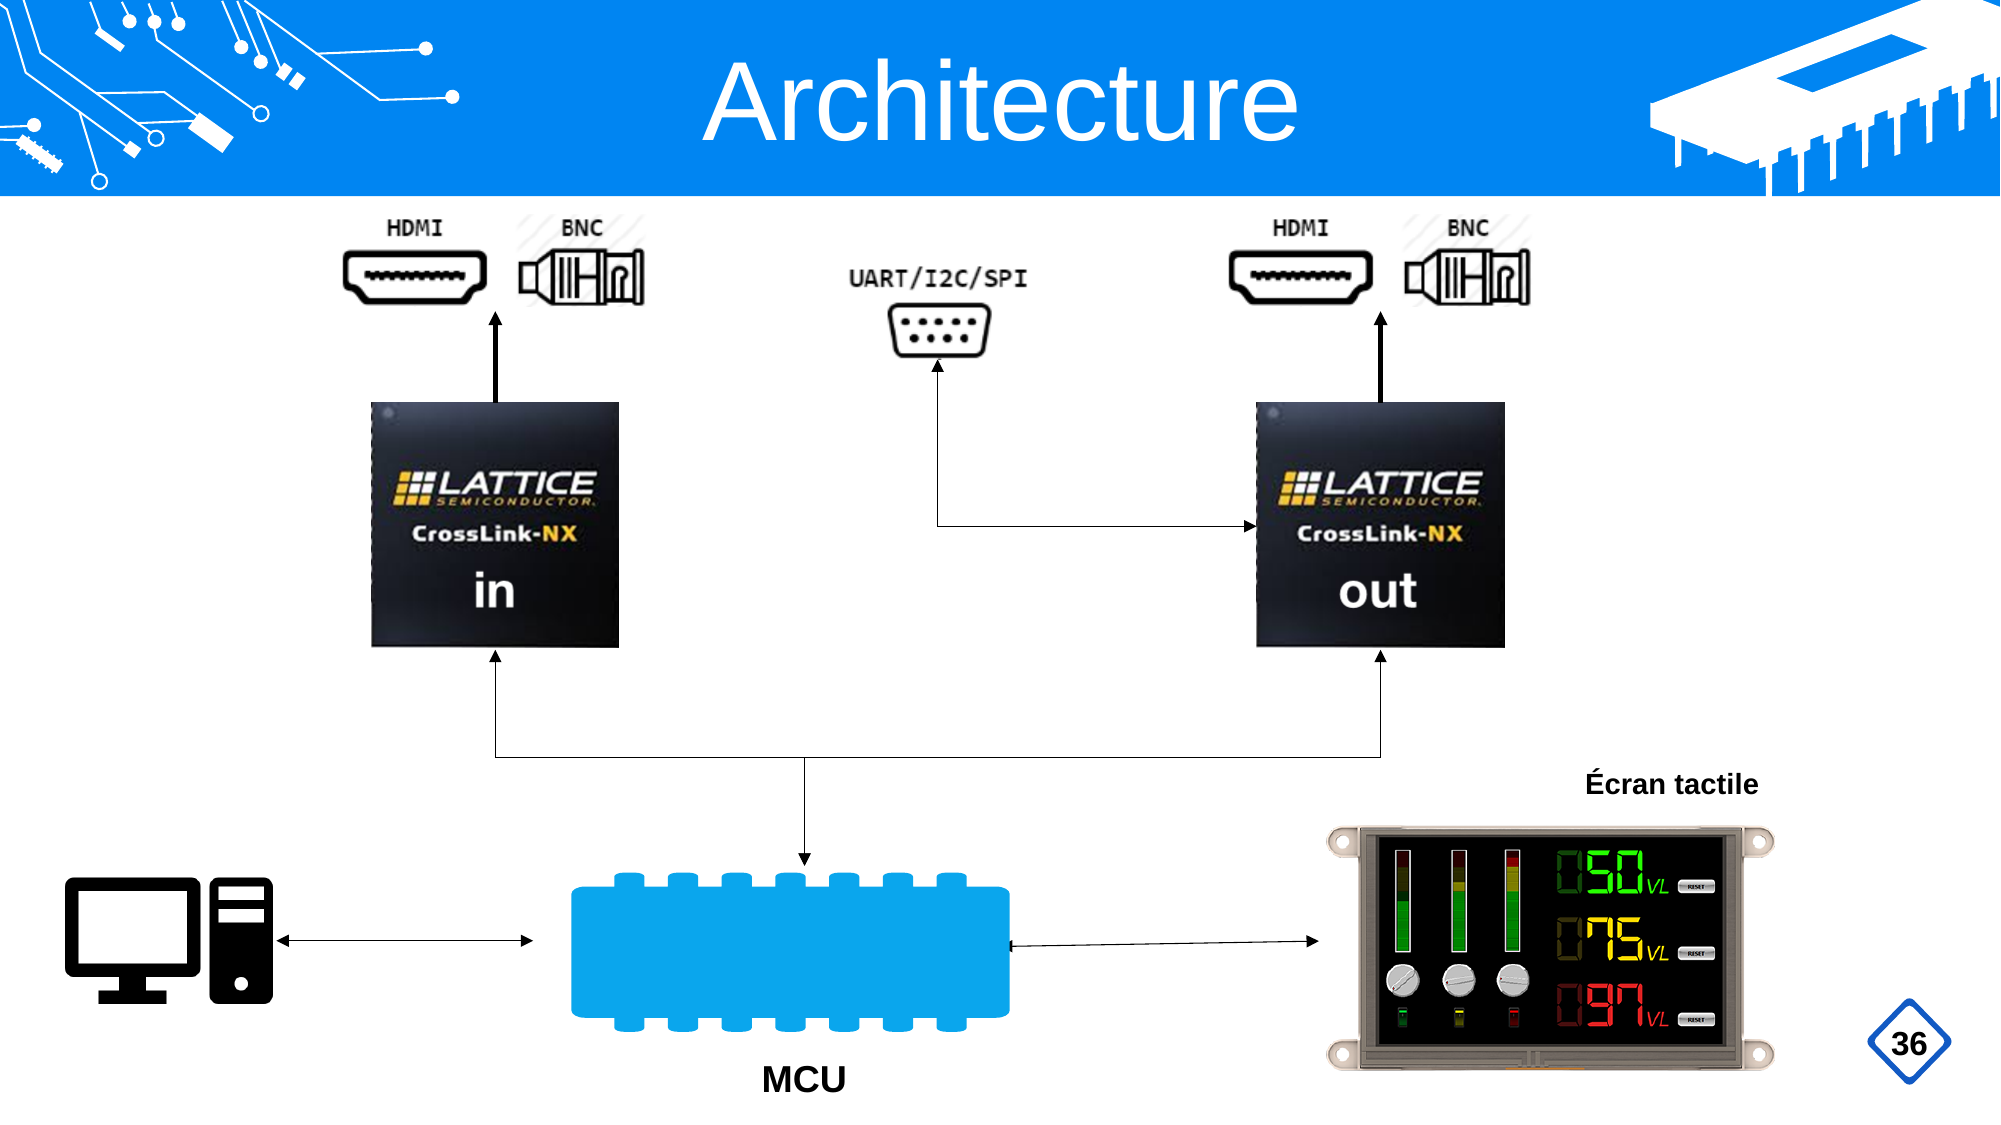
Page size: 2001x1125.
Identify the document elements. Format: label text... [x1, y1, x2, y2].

text_box [570, 871, 984, 1033]
picture [1318, 803, 1775, 1079]
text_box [984, 527, 1201, 1046]
picture [1256, 402, 1505, 650]
picture [847, 262, 1028, 360]
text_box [1201, 941, 1318, 947]
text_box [937, 359, 1257, 527]
text_box Écran tactile [1570, 757, 1775, 803]
picture [1225, 214, 1536, 307]
picture [60, 832, 277, 1049]
picture [340, 214, 650, 307]
text_box MCU [746, 1047, 862, 1108]
picture [371, 402, 619, 650]
list Architecture [53, 44, 1952, 164]
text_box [541, 603, 758, 913]
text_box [1867, 998, 1952, 1085]
